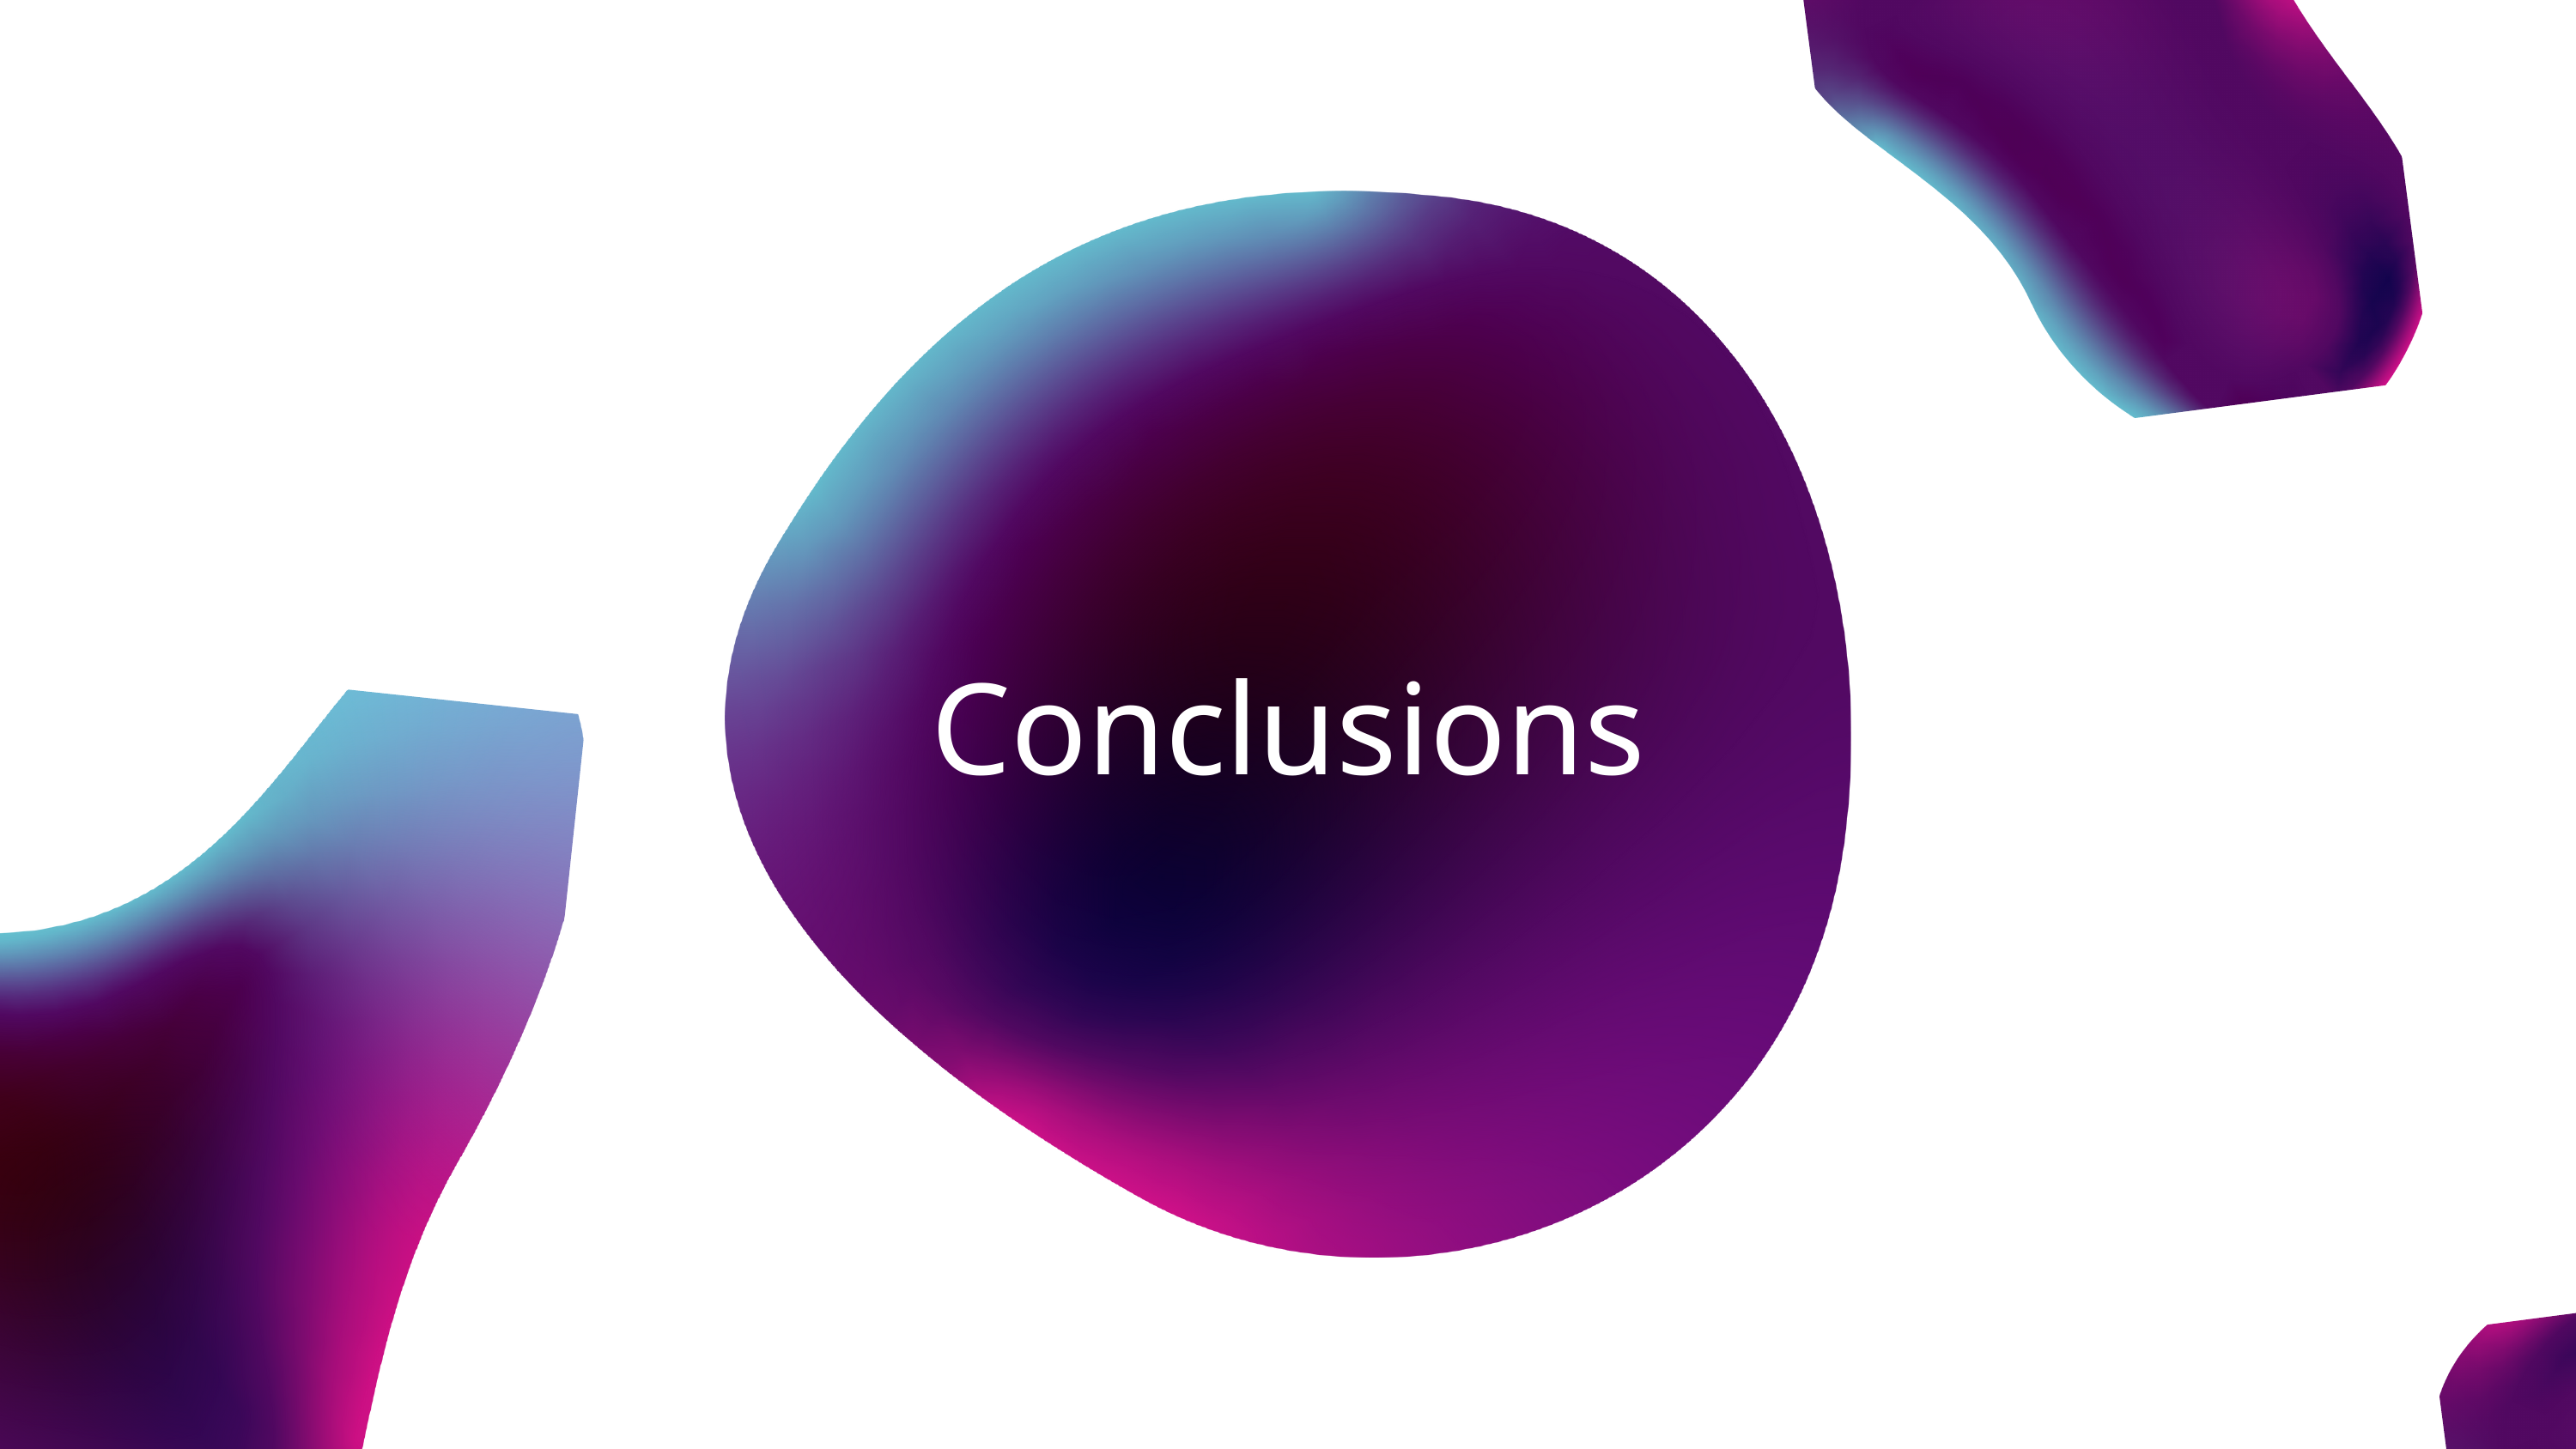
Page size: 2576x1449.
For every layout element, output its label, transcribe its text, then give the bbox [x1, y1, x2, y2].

text_box [725, 800, 1851, 1258]
text_box [0, 652, 578, 1449]
text_box Conclusions [544, 650, 2032, 800]
text_box [1803, 0, 2432, 454]
text_box [725, 191, 1851, 650]
text_box [2431, 1313, 2576, 1449]
